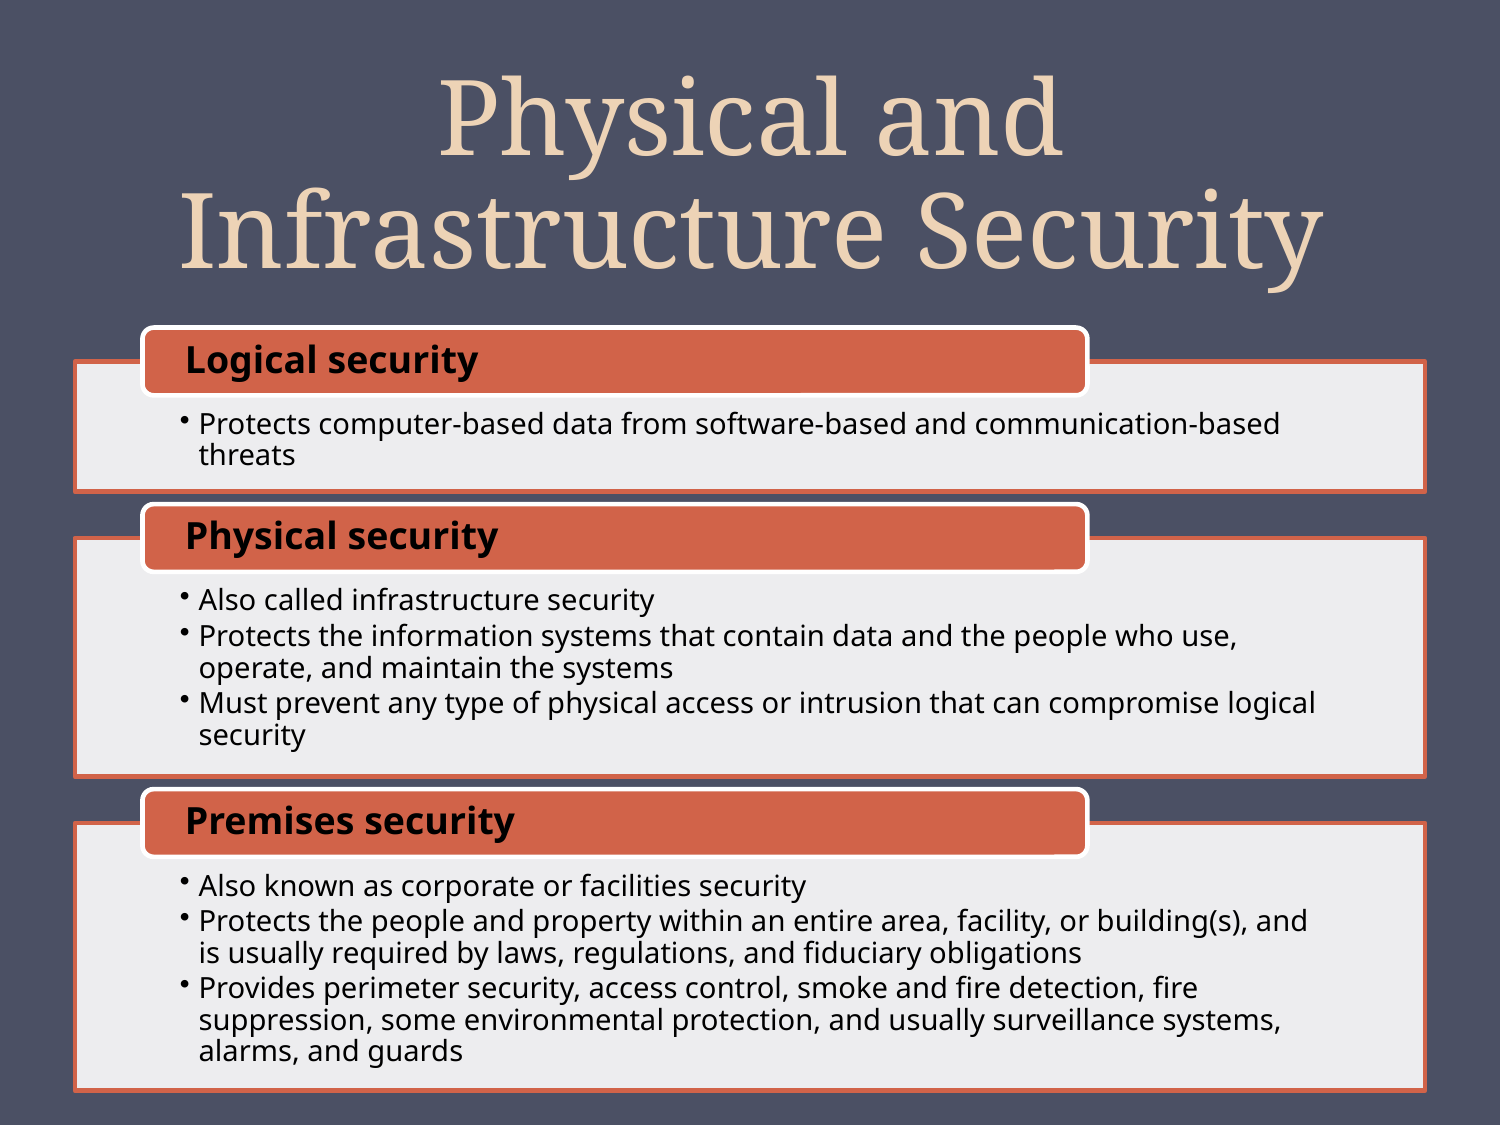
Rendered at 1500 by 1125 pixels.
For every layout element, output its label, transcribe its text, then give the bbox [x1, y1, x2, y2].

title Physical and Infrastructure Security [76, 54, 1427, 297]
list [74, 312, 1426, 1107]
